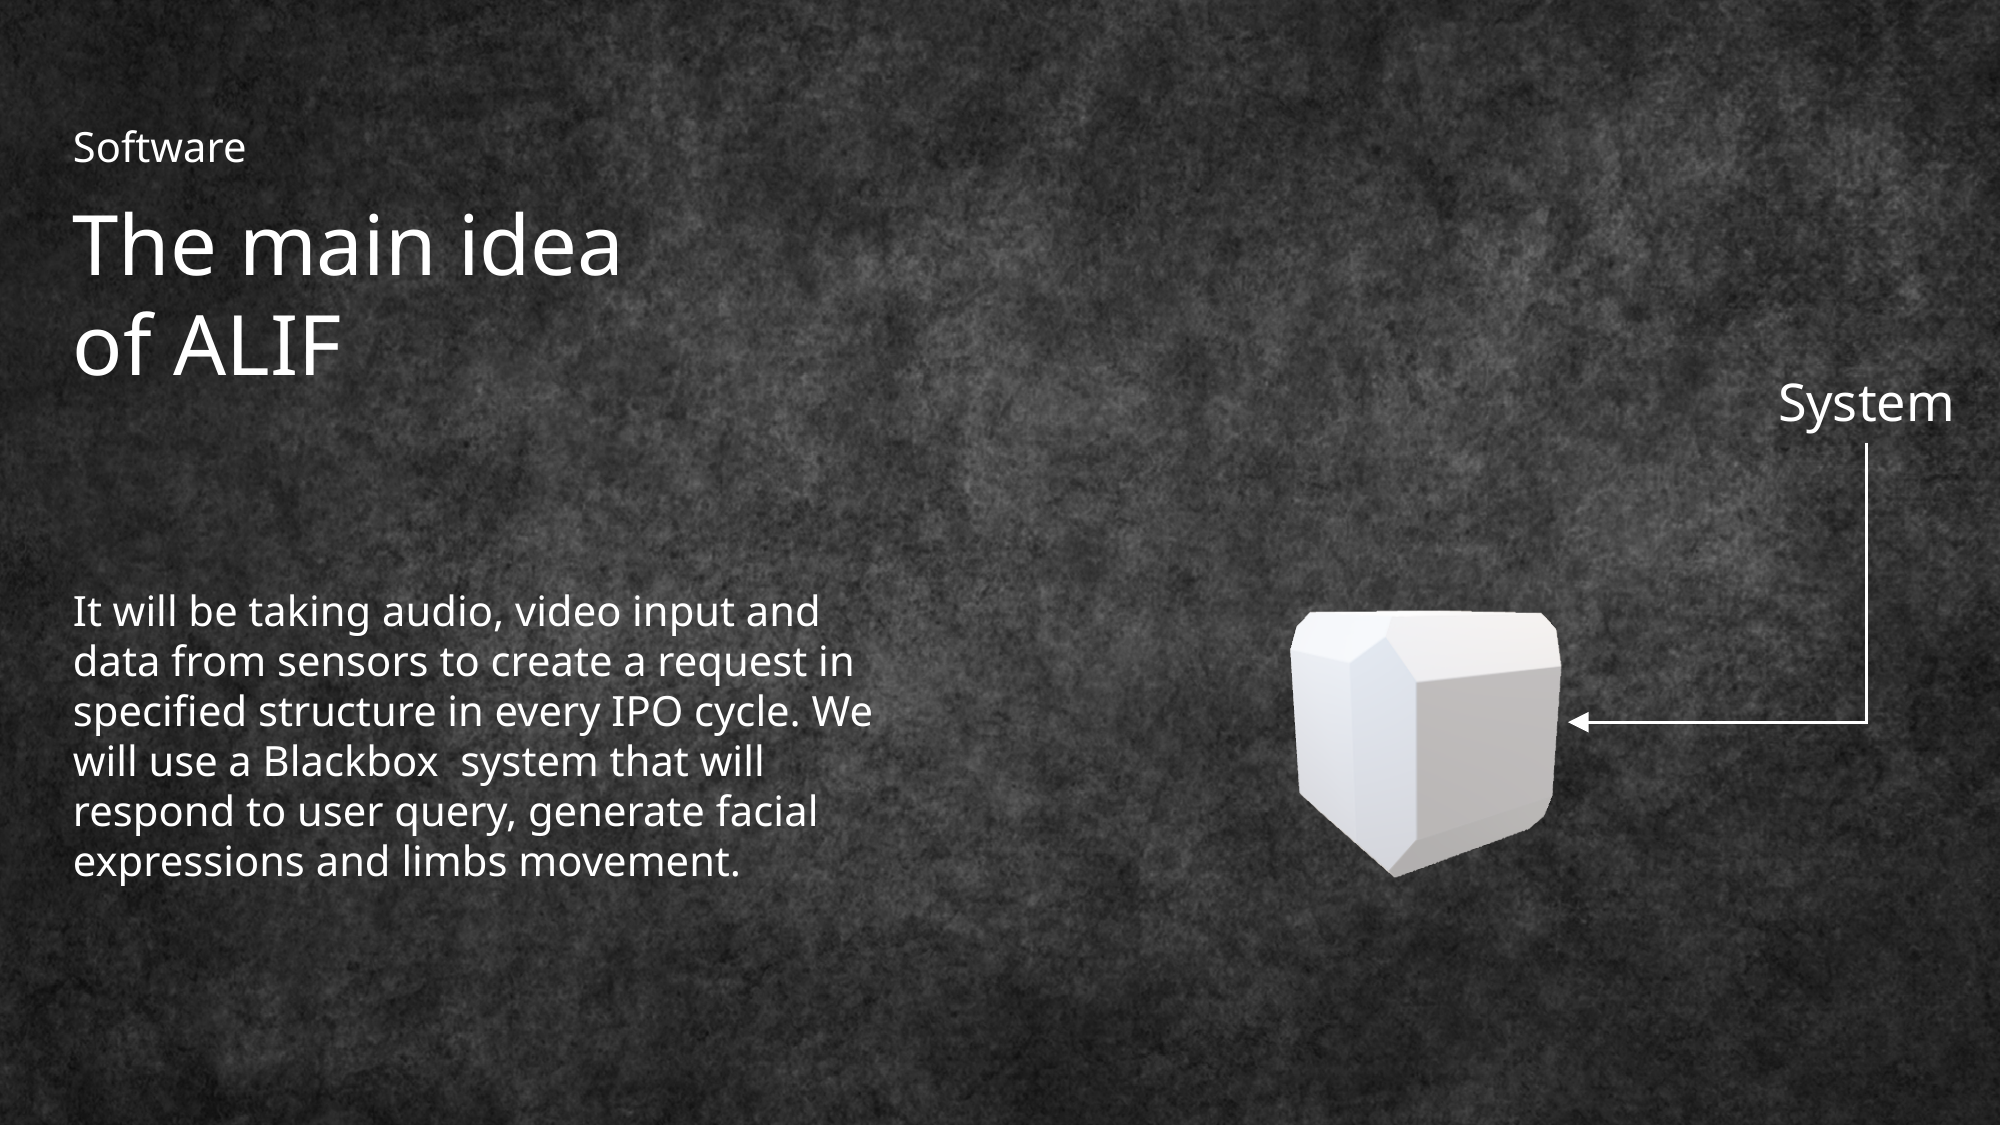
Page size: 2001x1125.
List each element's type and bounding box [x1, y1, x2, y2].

text_box [1575, 431, 1856, 734]
picture [0, 0, 2000, 1125]
